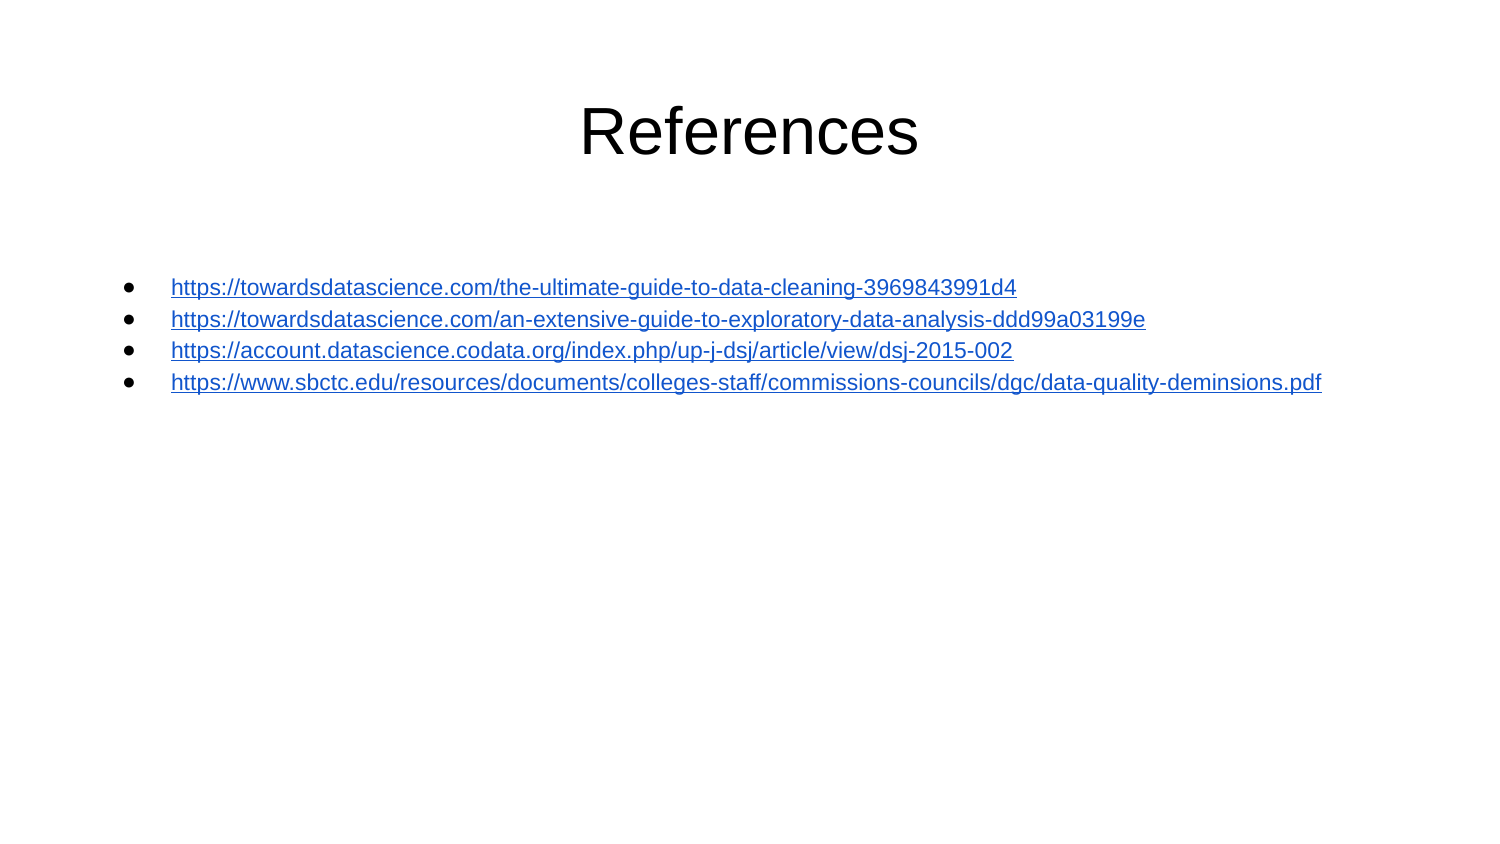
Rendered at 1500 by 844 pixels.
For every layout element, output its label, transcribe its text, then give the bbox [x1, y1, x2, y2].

text_box https://towardsdatascience.com/the-ultimate-guide-to-data-cleaning-3969843991d4 https://towardsdatascience.com/an-extensive-guide-to-exploratory-data-analysis-ddd99a03199e https://account.datascience.codata.org/index.php/up-j-dsj/article/view/dsj-2015-002 https://www.sbctc.edu/resources/documents/colleges-staff/commissions-councils/dgc/data-quality-deminsions.pdf [80, 253, 1419, 754]
title References [51, 72, 1449, 176]
